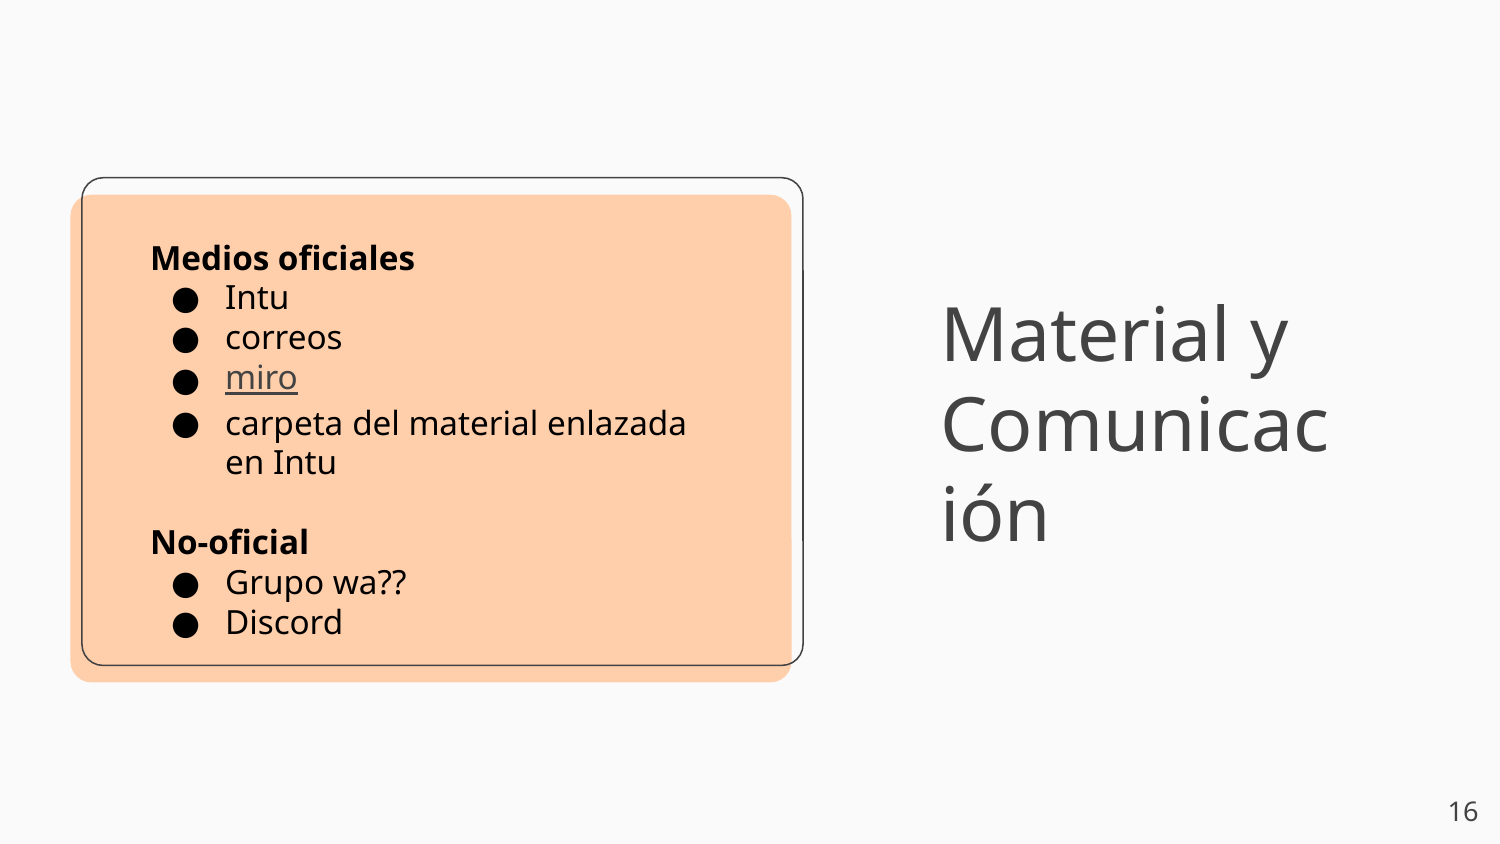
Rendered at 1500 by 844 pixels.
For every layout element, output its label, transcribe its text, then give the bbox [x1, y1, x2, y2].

text_box Medios oficiales Intu correos miro carpeta del material enlazada en Intu No-oficial Grupo wa?? Discord [135, 221, 726, 657]
title Material y Comunicación [925, 272, 1362, 572]
slide_number ‹#› [1403, 779, 1494, 844]
